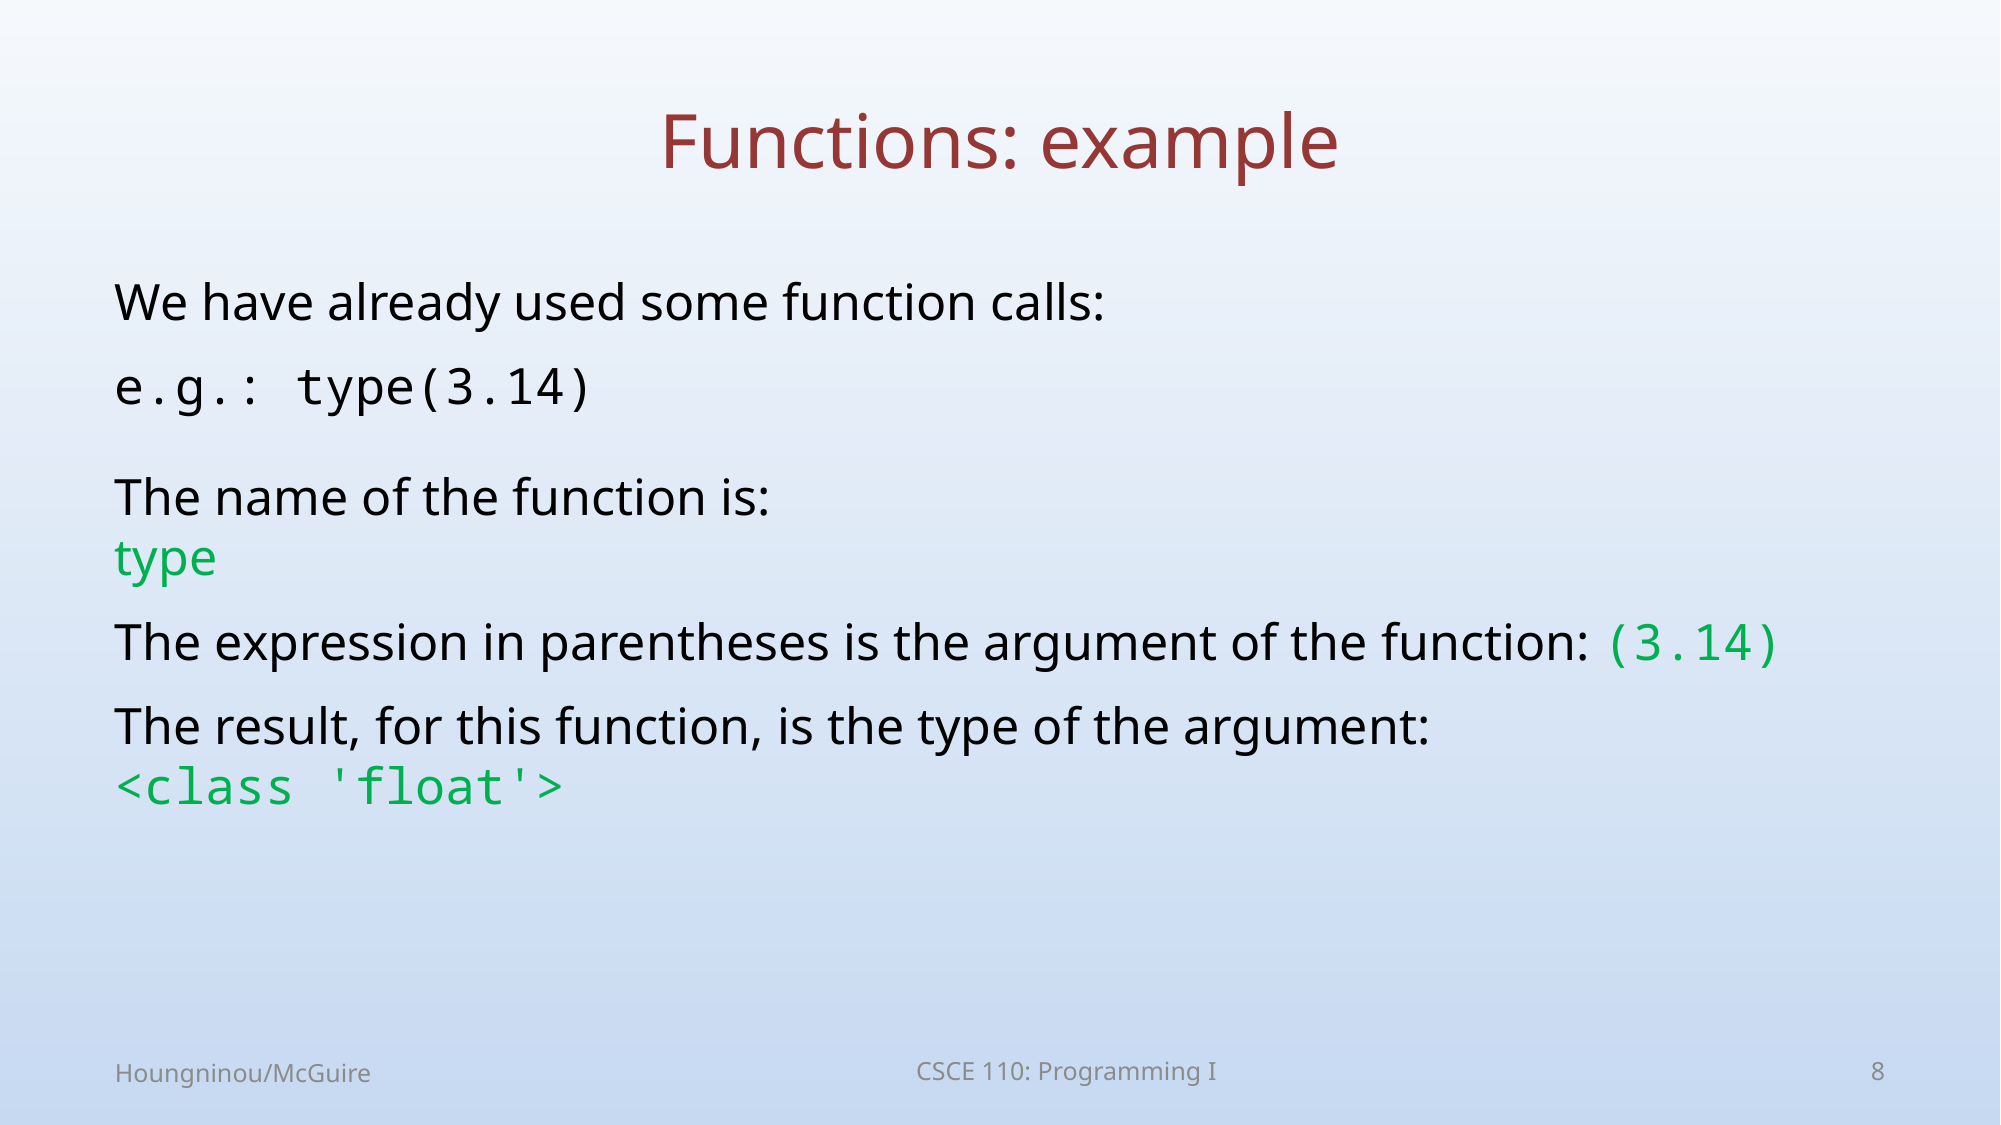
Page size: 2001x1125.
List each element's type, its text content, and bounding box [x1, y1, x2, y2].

list We have already used some function calls: e.g.: type(3.14) The name of the function is: type The expression in parentheses is the argument of the function: (3.14) The result, for this function, is the type of the argument: <class 'float'> [99, 262, 1900, 1005]
slide_number Houngninou/McGuire [99, 1042, 567, 1103]
slide_number 8 [1450, 1042, 1900, 1103]
footer CSCE 110: Programming I [683, 1042, 1450, 1103]
title Functions: example [99, 45, 1900, 233]
